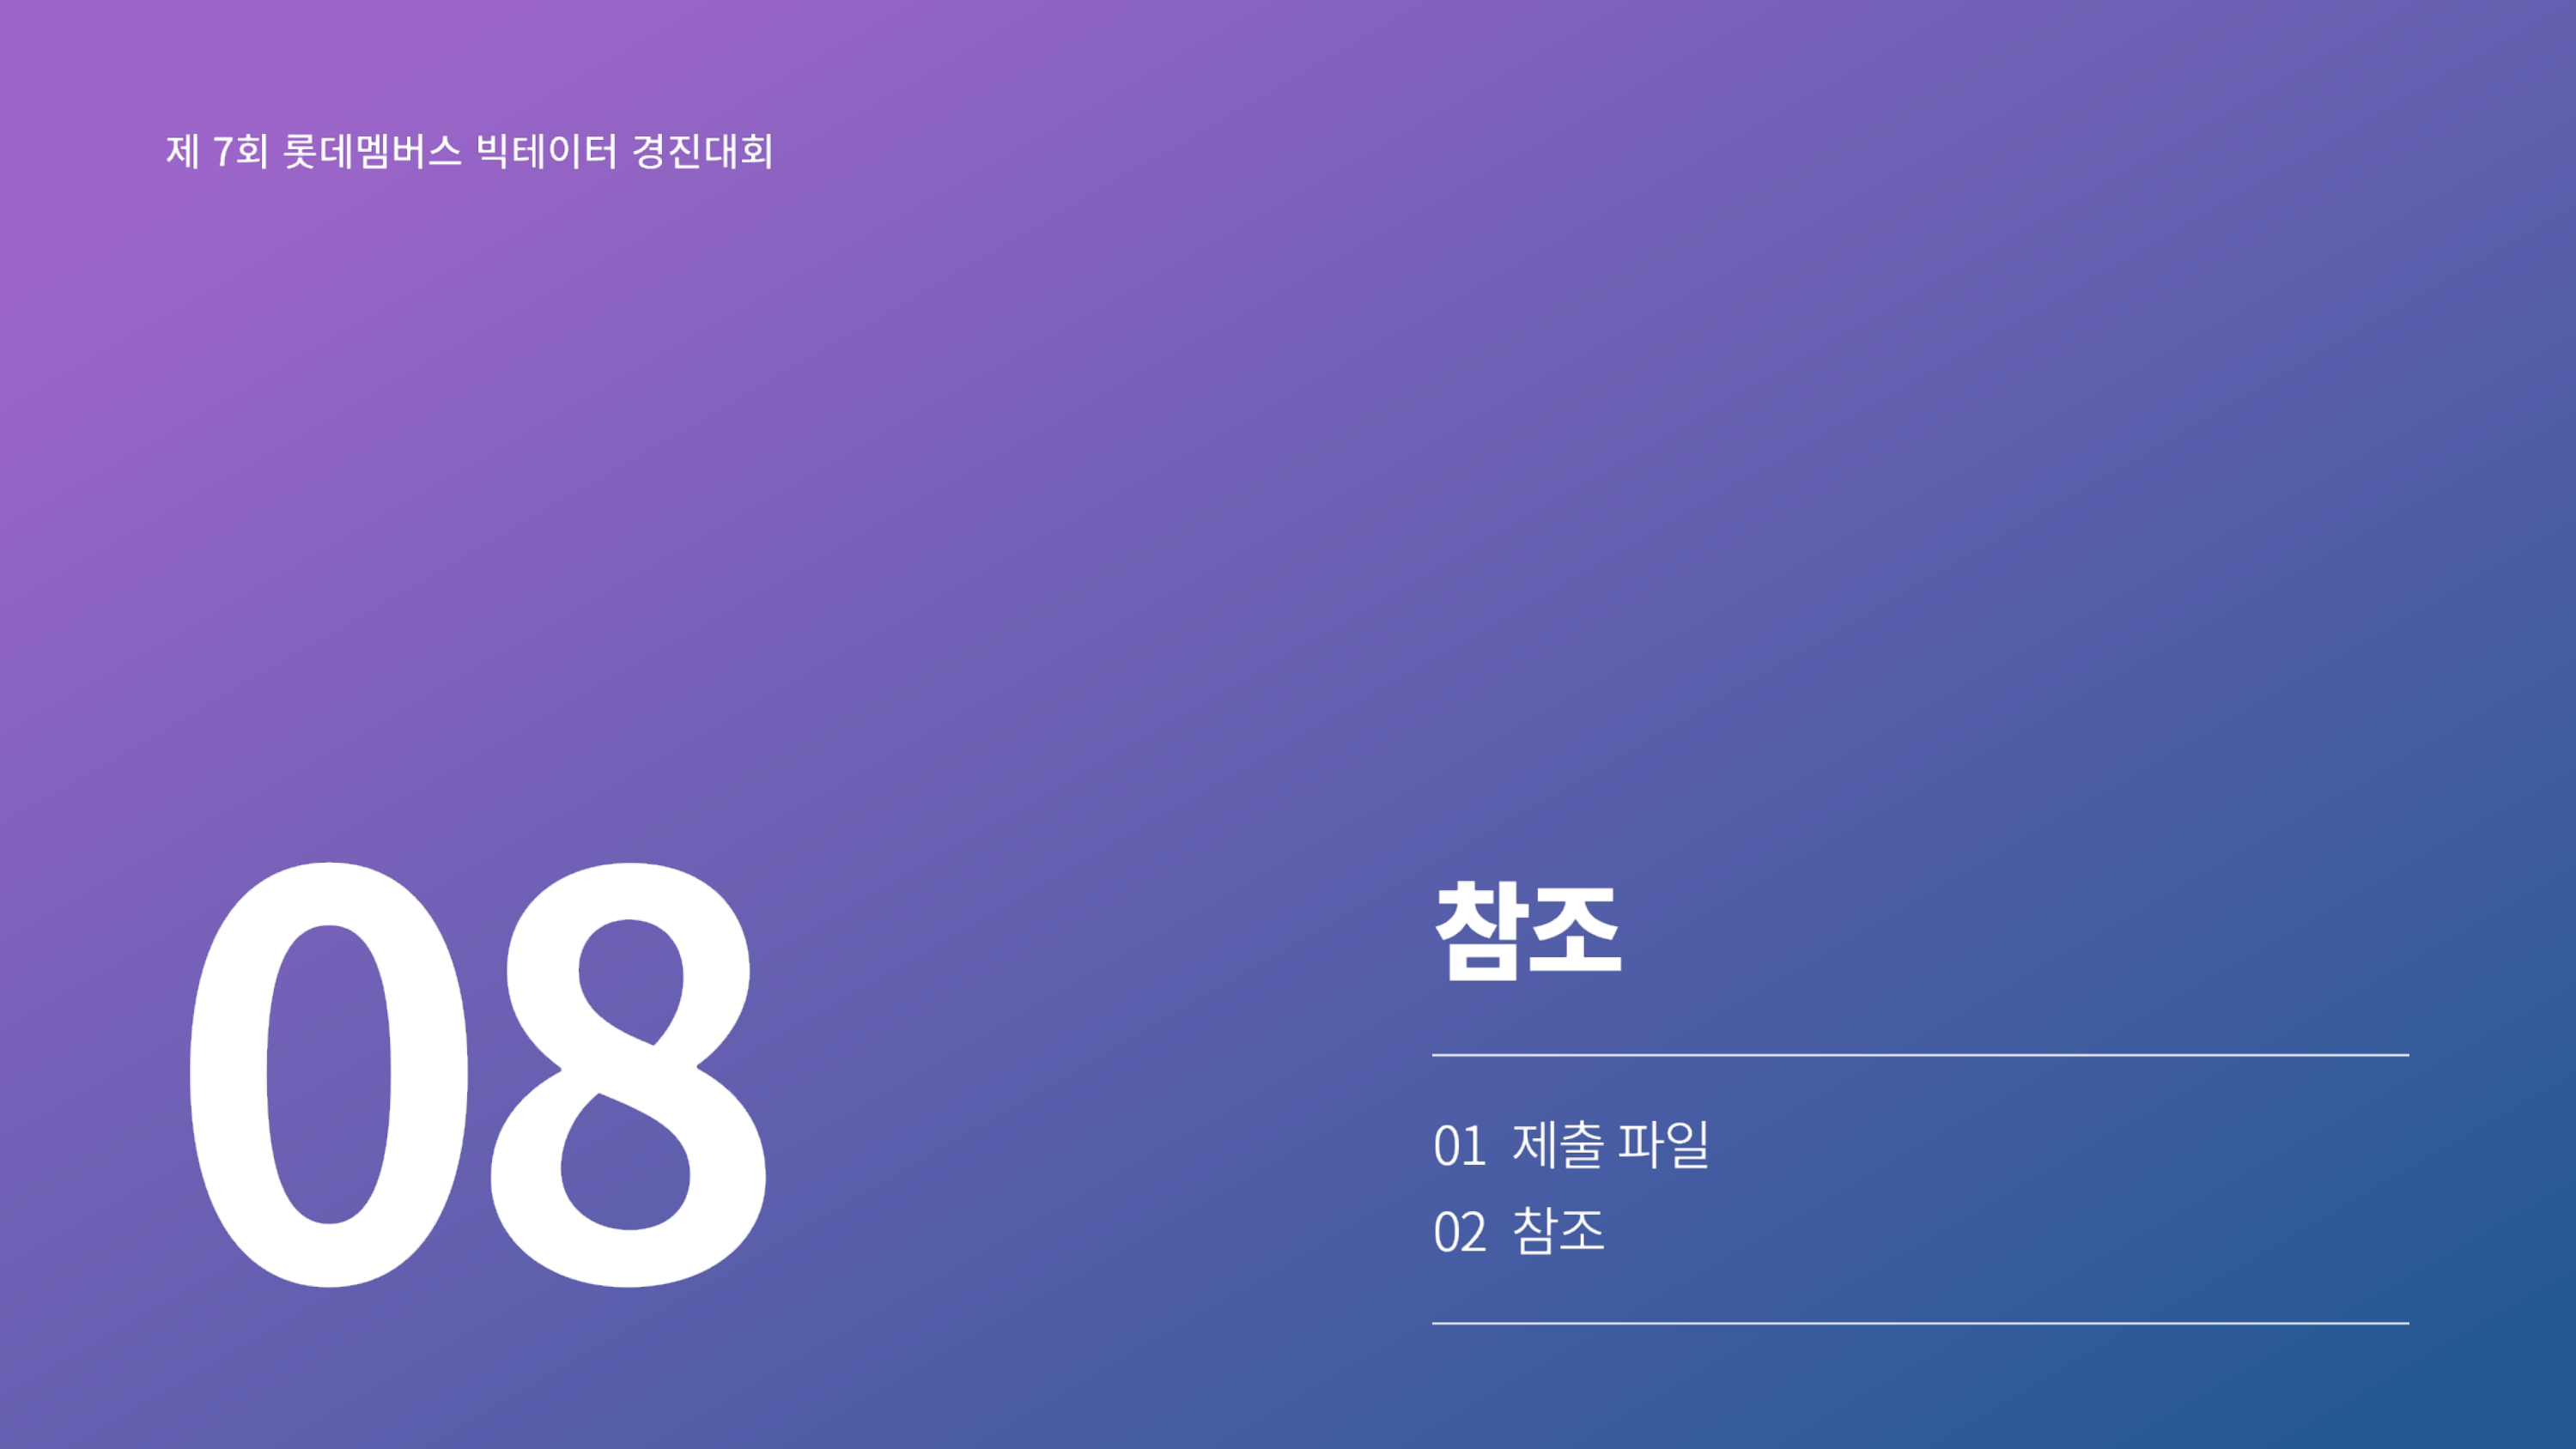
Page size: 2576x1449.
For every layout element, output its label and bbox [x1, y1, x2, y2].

picture [82, 579, 1018, 1449]
picture [1425, 1098, 1734, 1280]
text_box [1432, 1051, 2410, 1060]
picture [160, 118, 794, 197]
text_box [1432, 1319, 2410, 1328]
picture [1416, 838, 1672, 1031]
text_box [0, 0, 2576, 1449]
